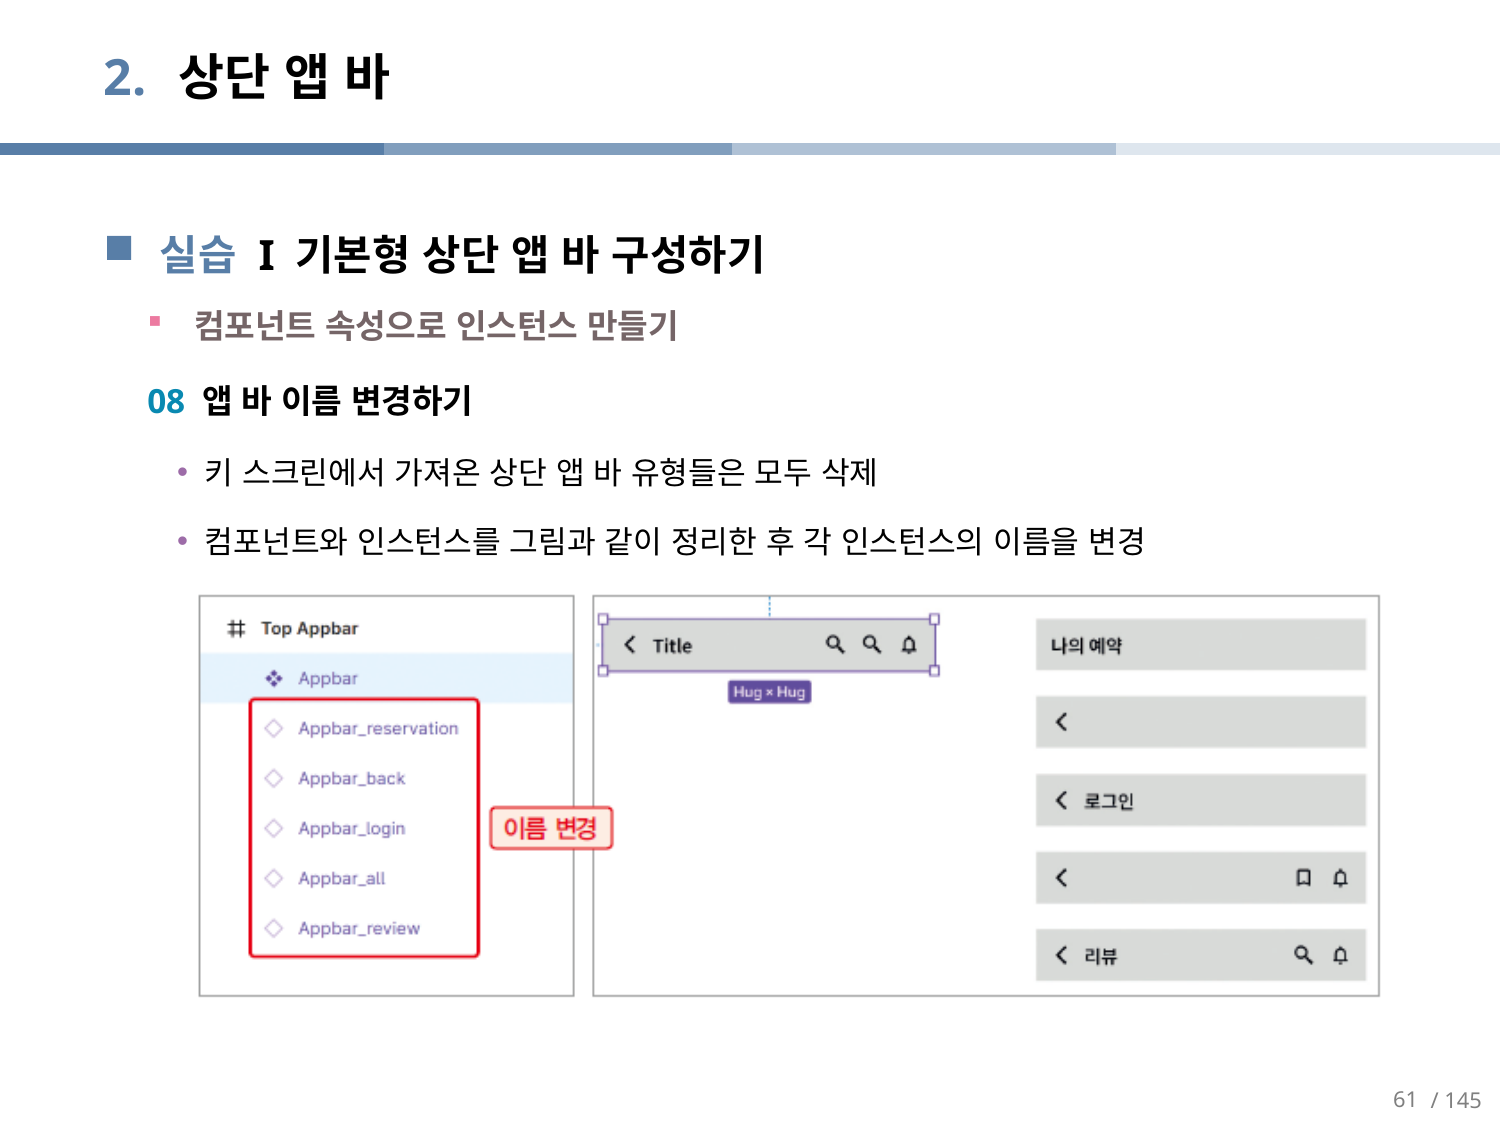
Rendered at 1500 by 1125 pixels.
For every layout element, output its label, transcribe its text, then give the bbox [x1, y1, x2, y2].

title 상단 앱 바 [88, 30, 1211, 121]
picture [182, 574, 1407, 1024]
list 실습 I 기본형 상단 앱 바 구성하기 컴포넌트 속성으로 인스턴스 만들기 08 앱 바 이름 변경하기 키 스크린에서 가져온 상단 앱 바 유형들은 모두 삭제 컴포넌트와 인스턴스를 그림과 같이 정리한 후 각 인스턴스의 이름을 변경 [88, 196, 1436, 1083]
